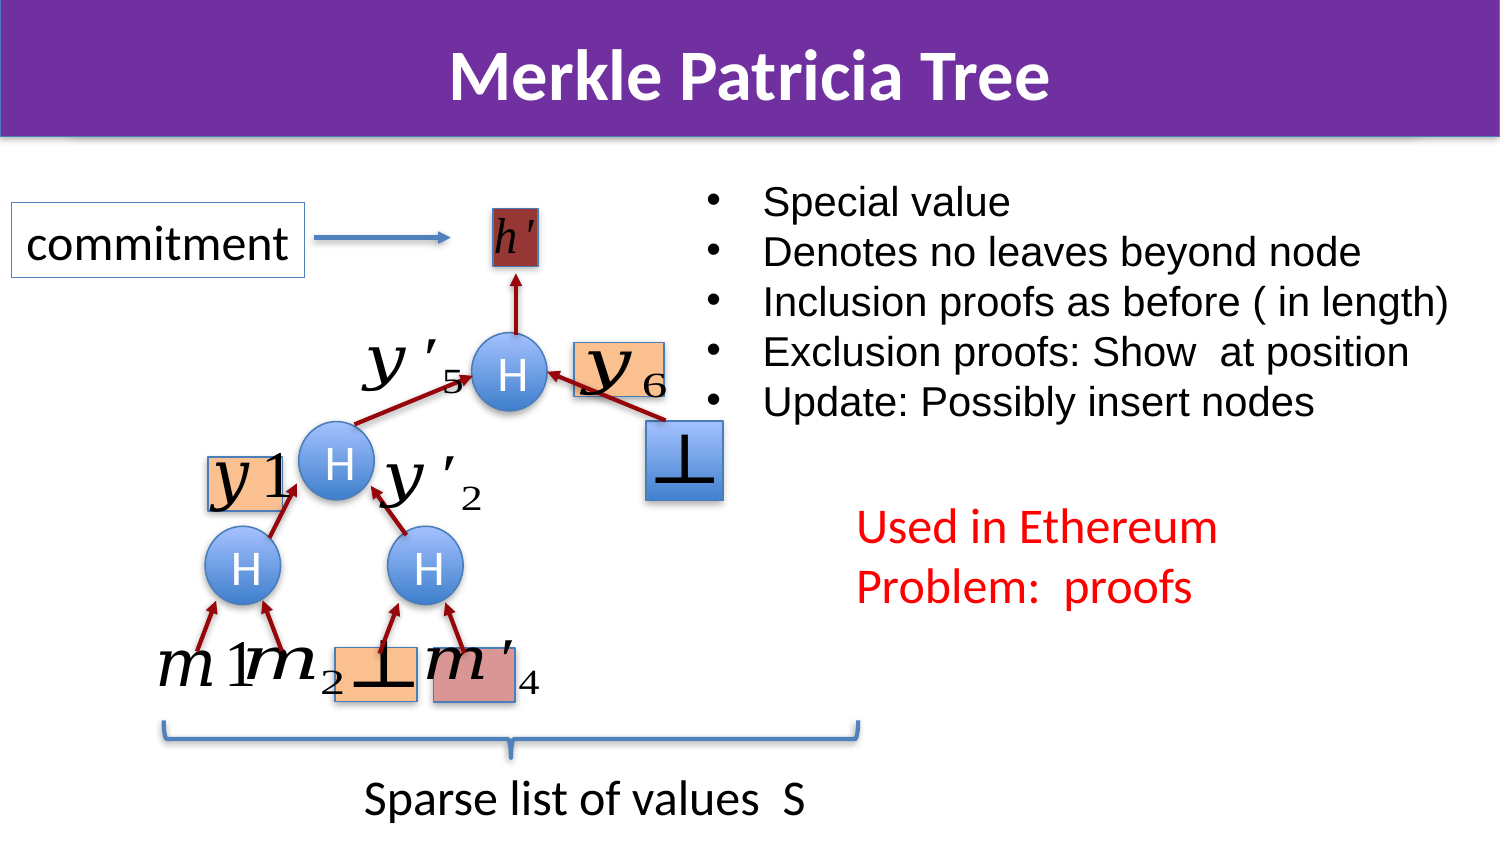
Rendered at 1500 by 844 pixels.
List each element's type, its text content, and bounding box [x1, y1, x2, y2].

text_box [208, 326, 668, 519]
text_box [269, 527, 298, 538]
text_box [444, 602, 465, 654]
text_box H [204, 527, 282, 606]
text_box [379, 602, 399, 654]
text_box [10, 202, 451, 279]
text_box [161, 720, 861, 757]
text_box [196, 600, 217, 652]
text_box H [386, 527, 464, 606]
title Merkle Patricia Tree [75, 20, 1425, 123]
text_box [370, 527, 407, 536]
text_box Sparse list of values S [349, 757, 821, 833]
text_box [262, 600, 282, 652]
text_box [433, 647, 516, 703]
text_box [334, 647, 418, 702]
